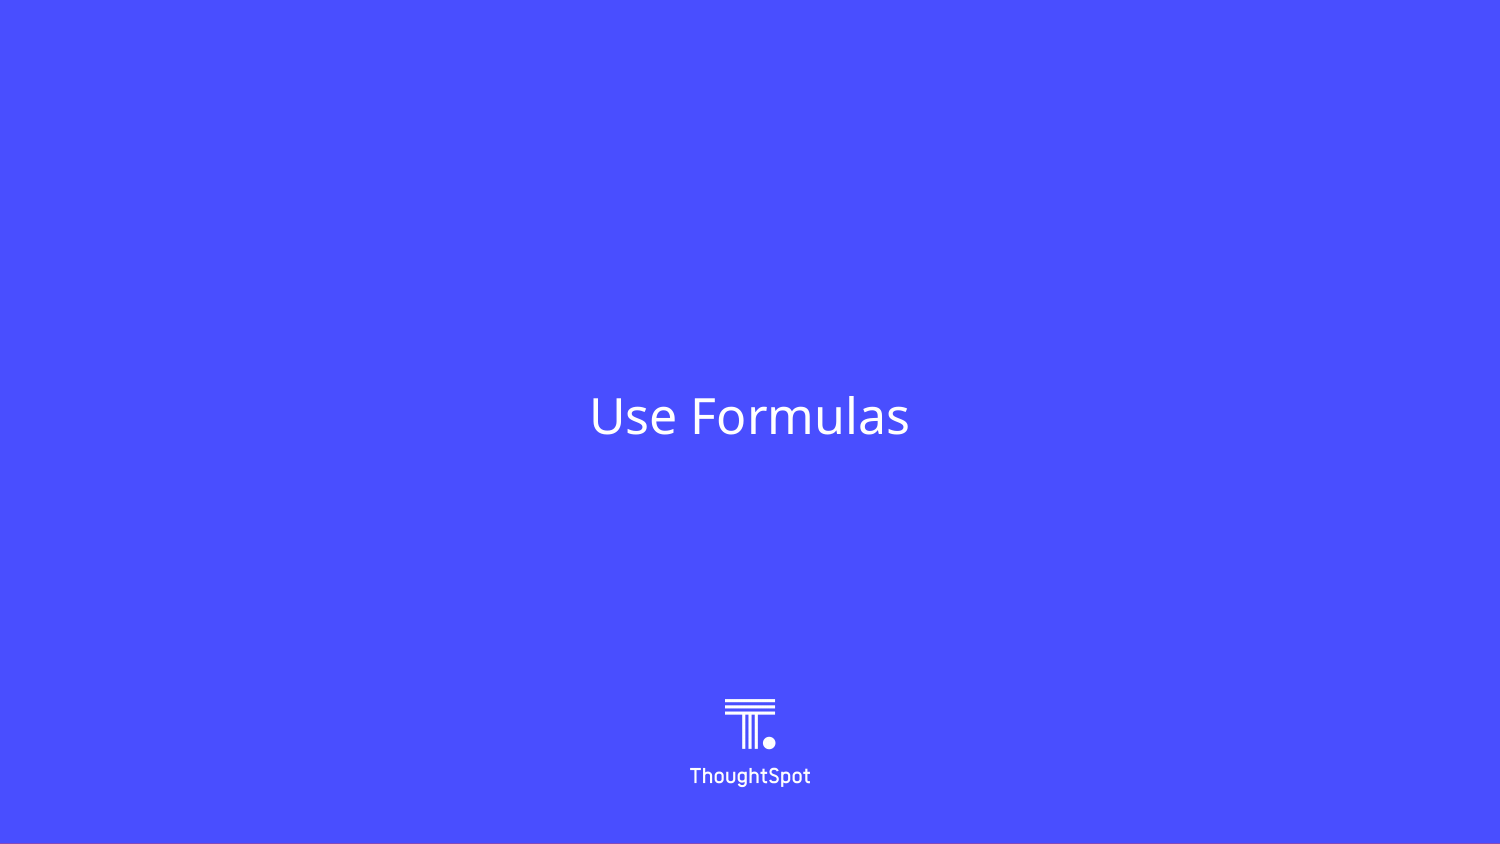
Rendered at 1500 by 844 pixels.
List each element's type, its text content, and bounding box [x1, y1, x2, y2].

picture [689, 698, 811, 788]
title Use Formulas [75, 344, 1425, 485]
